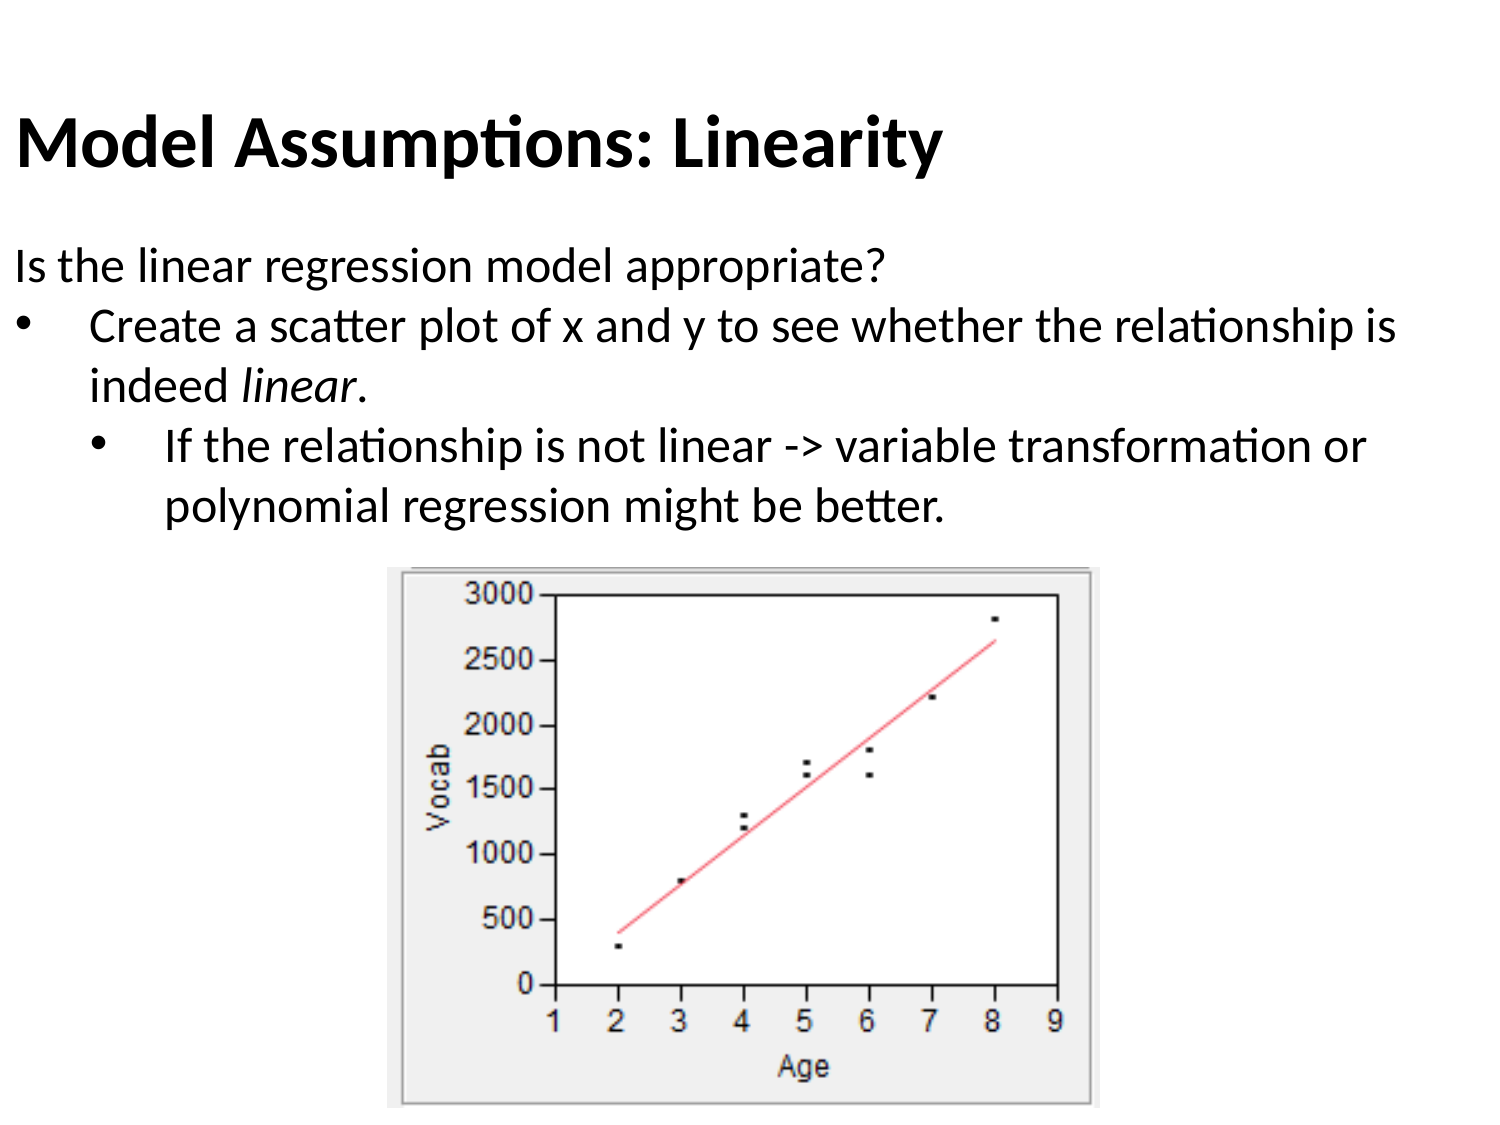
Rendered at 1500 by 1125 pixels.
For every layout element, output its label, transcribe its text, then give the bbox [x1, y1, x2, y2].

title Model Assumptions: Linearity [0, 74, 1388, 201]
text_box Is the linear regression model appropriate? Create a scatter plot of x and y to see whether the relationship is indeed linear. If the relationship is not linear -> variable transformation or polynomial regression might be better. [0, 224, 1500, 540]
picture [387, 567, 1101, 1108]
